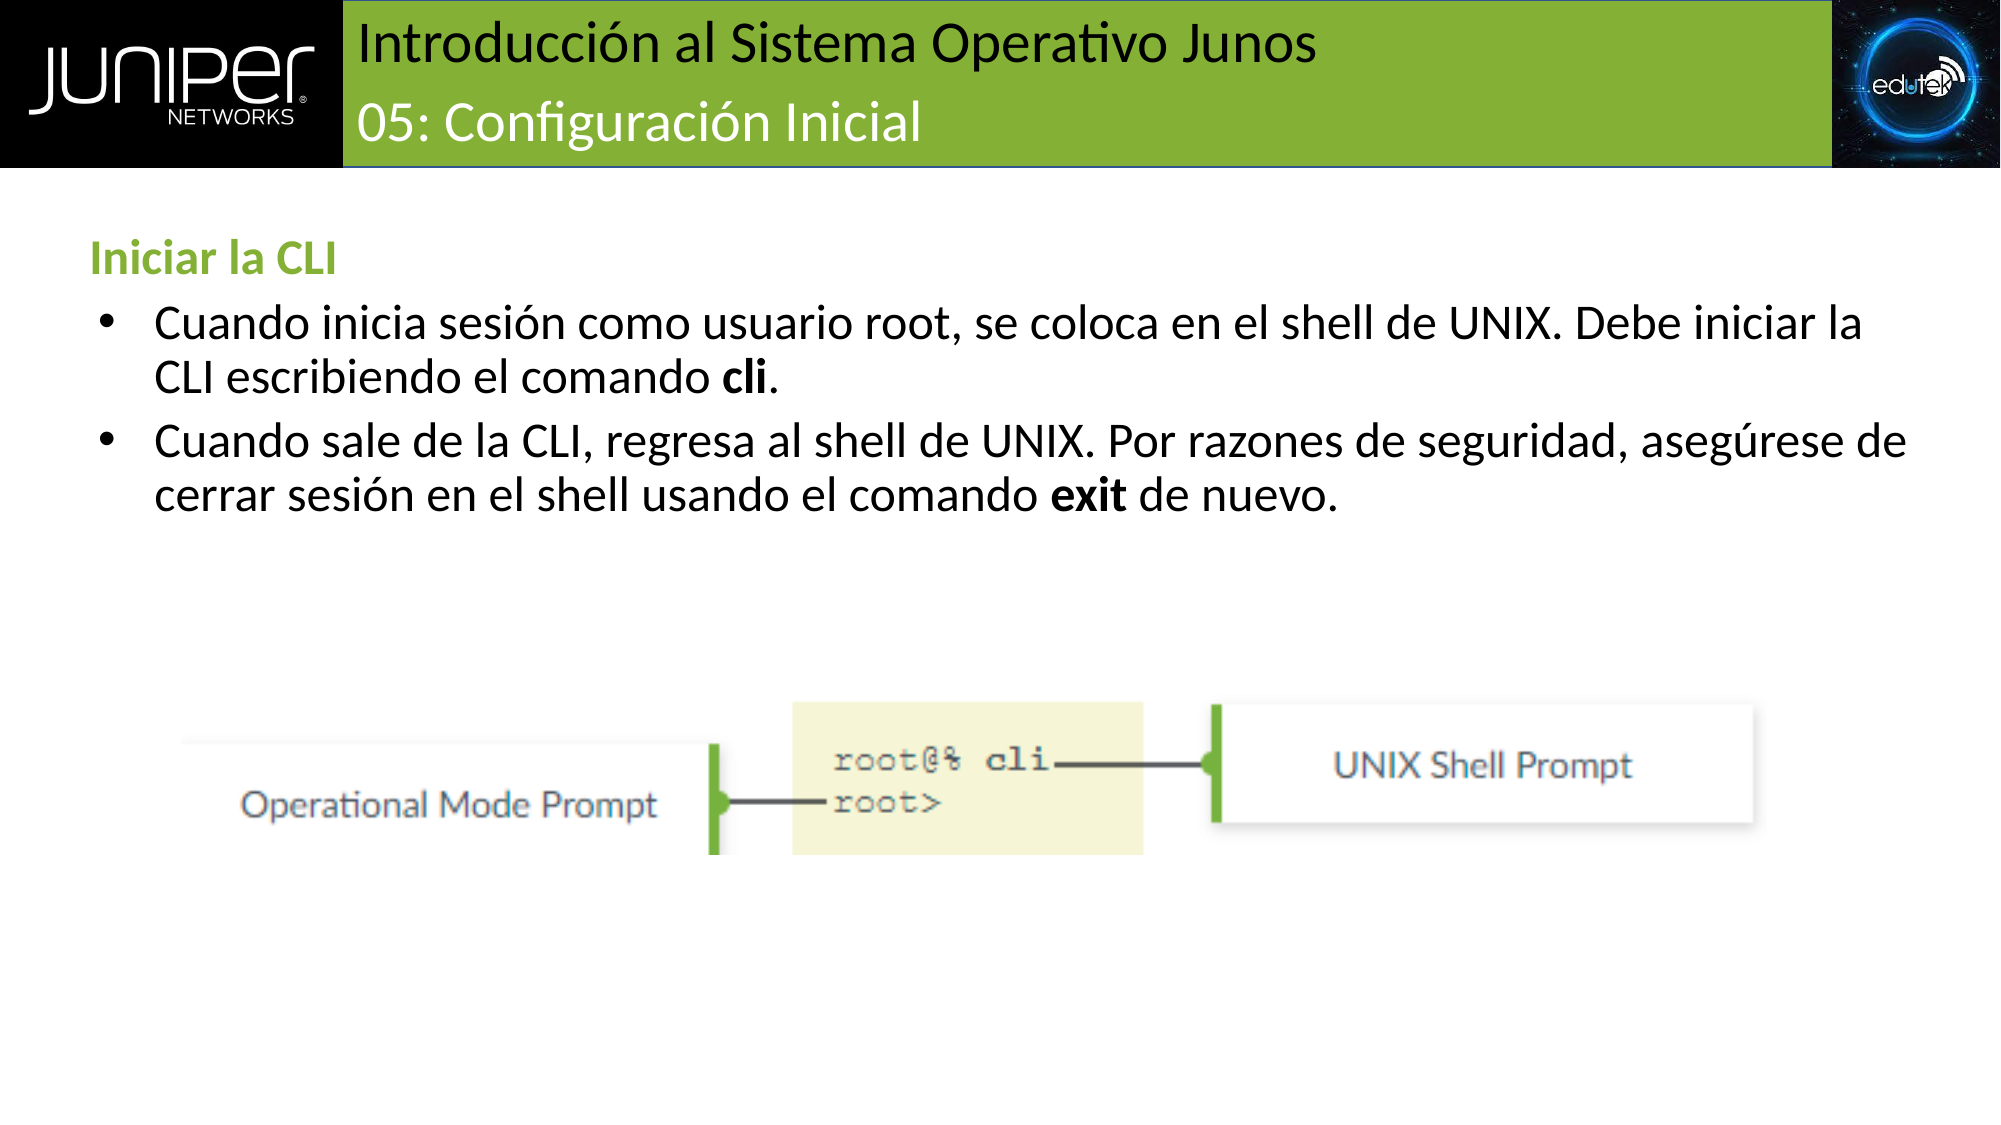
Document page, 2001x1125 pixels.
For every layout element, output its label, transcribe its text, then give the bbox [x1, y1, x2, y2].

title Introducción al Sistema Operativo Junos [342, 3, 2000, 84]
picture [0, 0, 343, 168]
list Iniciar la CLI Cuando inicia sesión como usuario root, se coloca en el shell de UNIX. Debe iniciar la CLI escribiendo el comando cli. Cuando sale de la CLI, regresa al shell de UNIX. Por razones de seguridad, asegúrese de cerrar sesión en el shell usando el comando exit de nuevo. [74, 224, 1926, 938]
picture [181, 671, 1767, 855]
picture [1832, 84, 2000, 168]
list 05: Configuración Inicial [342, 83, 1606, 168]
